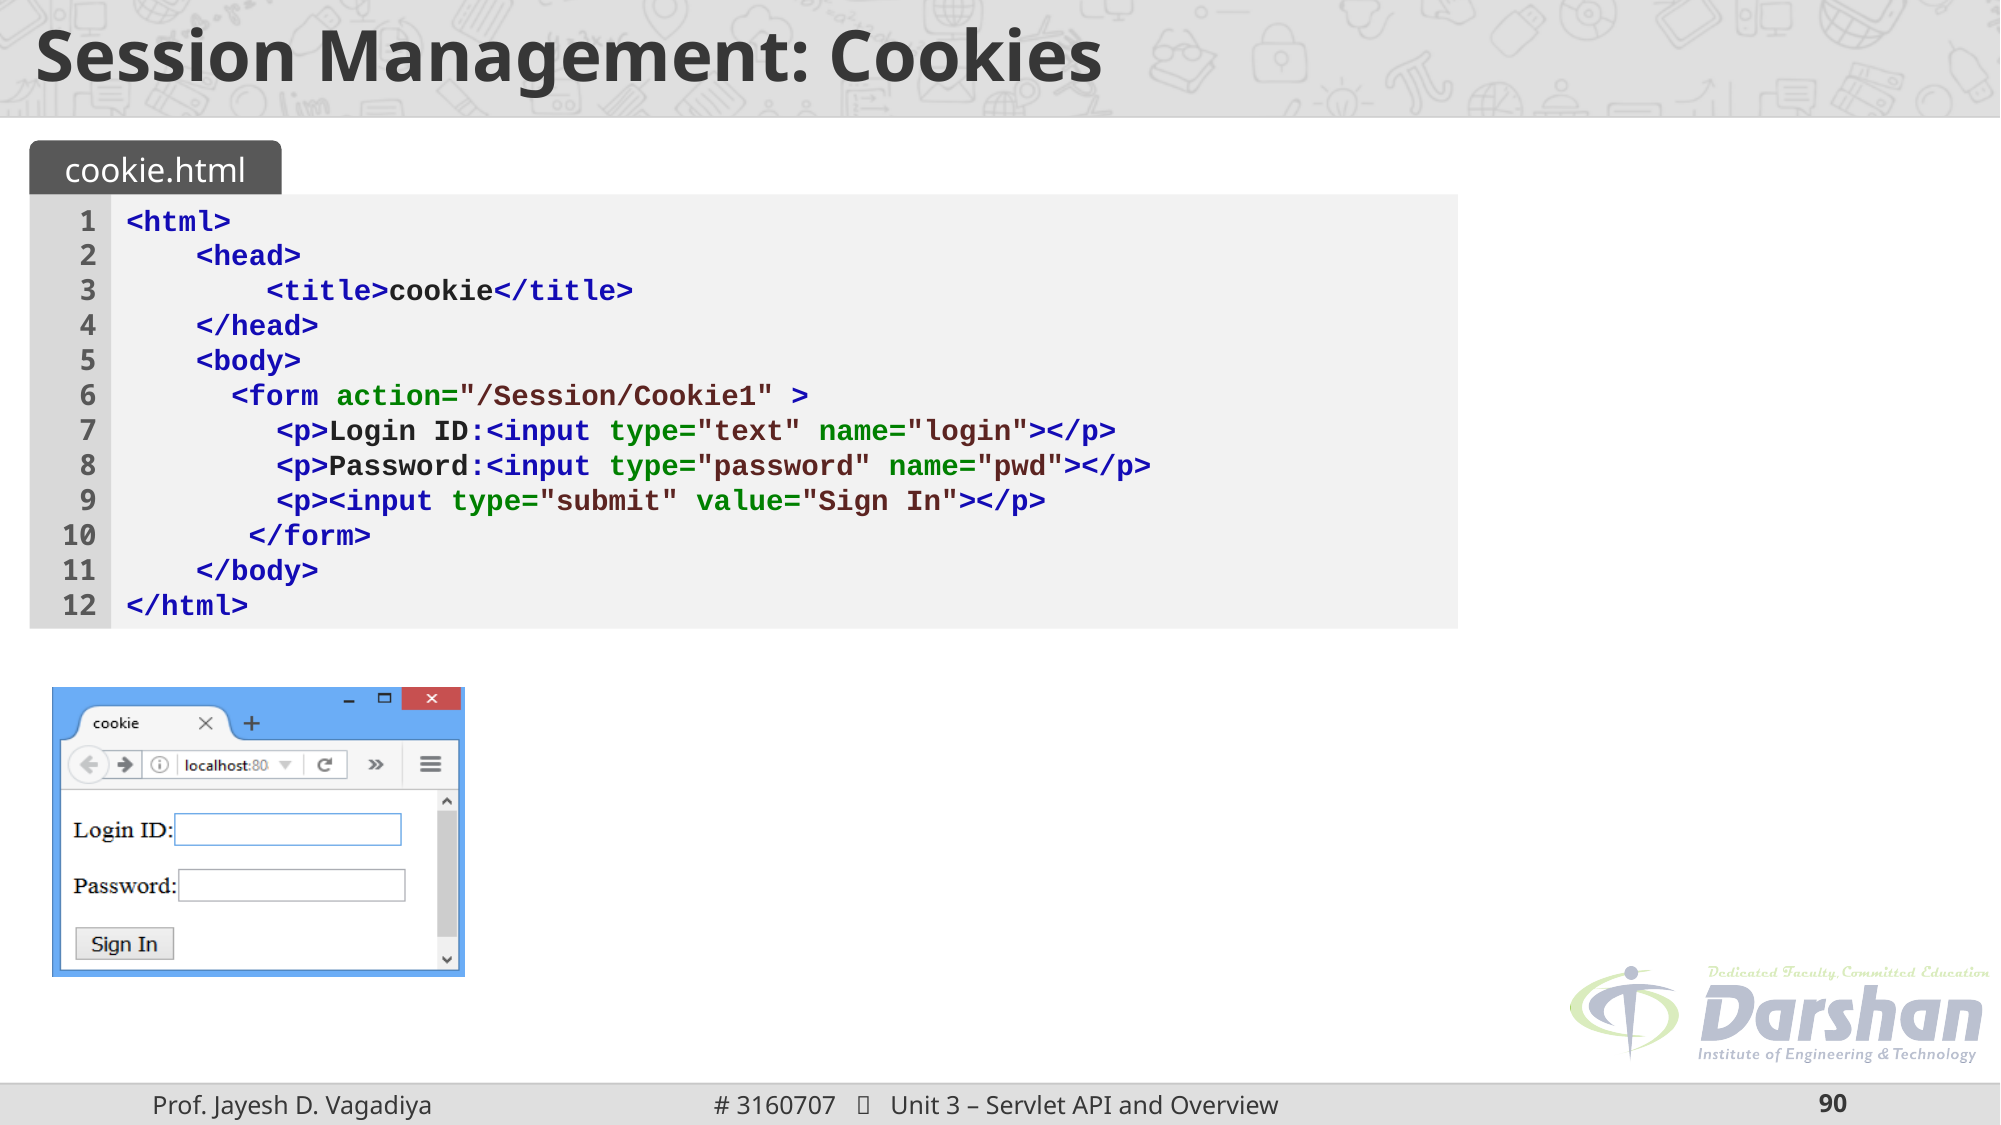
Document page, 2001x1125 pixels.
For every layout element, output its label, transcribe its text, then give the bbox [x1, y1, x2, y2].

text_box <html> <head> <title>cookie</title> </head> <body> <form action="/Session/Cookie1" > <p>Login ID:<input type="text" name="login"></p> <p>Password:<input type="password" name="pwd"></p> <p><input type="submit" value="Sign In"></p> </form> </body> </html> [112, 194, 1458, 629]
picture [52, 687, 465, 977]
text_box cookie.html [28, 139, 283, 196]
title Session Management: Cookies [0, 0, 2000, 117]
text_box 1 2 3 4 5 6 7 8 9 10 11 12 [29, 196, 112, 629]
text_box 1 2 3 4 5 6 7 8 9 10 11 12 13 14 15 16 17 18 19 20 21 22 23 [1570, 966, 1990, 1063]
